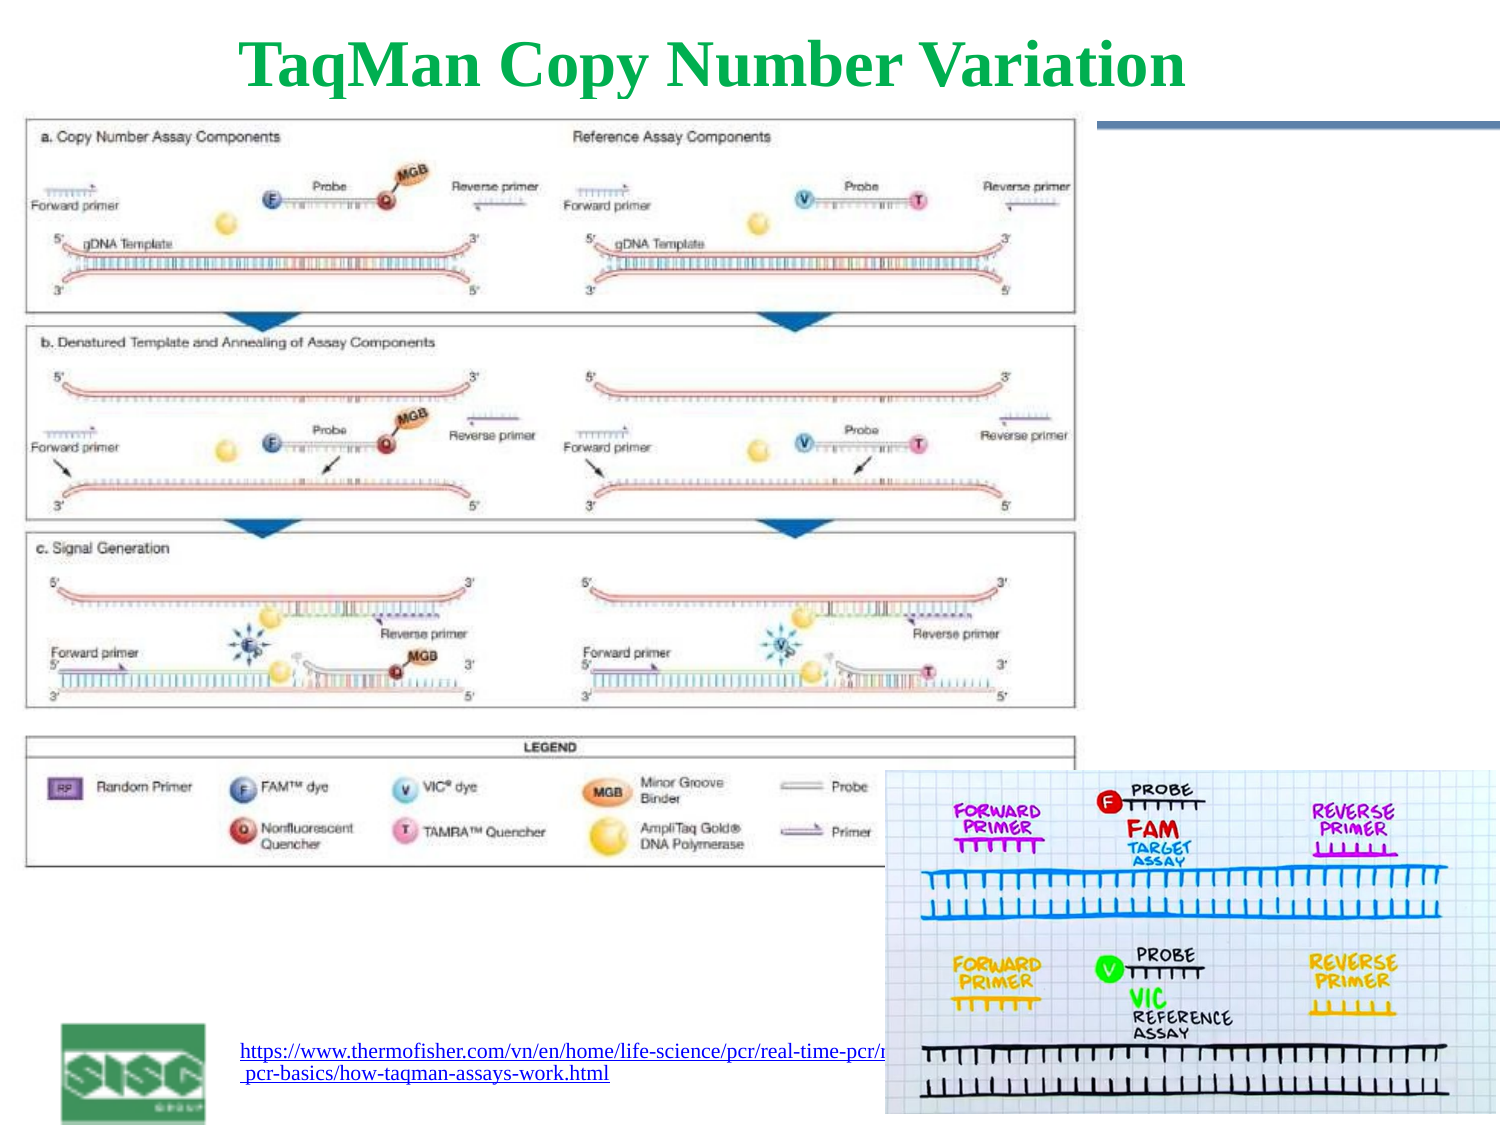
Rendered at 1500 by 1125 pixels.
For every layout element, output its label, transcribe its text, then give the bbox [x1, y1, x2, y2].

title TaqMan Copy Number Variation [236, 17, 1188, 208]
picture [0, 99, 1500, 1125]
text_box https://www.thermofisher.com/vn/en/home/life-science/pcr/real-time-pcr/real-time-pcr-learning-center/real-time- pcr-basics/how-taqman-assays-work.html [237, 1035, 880, 1064]
